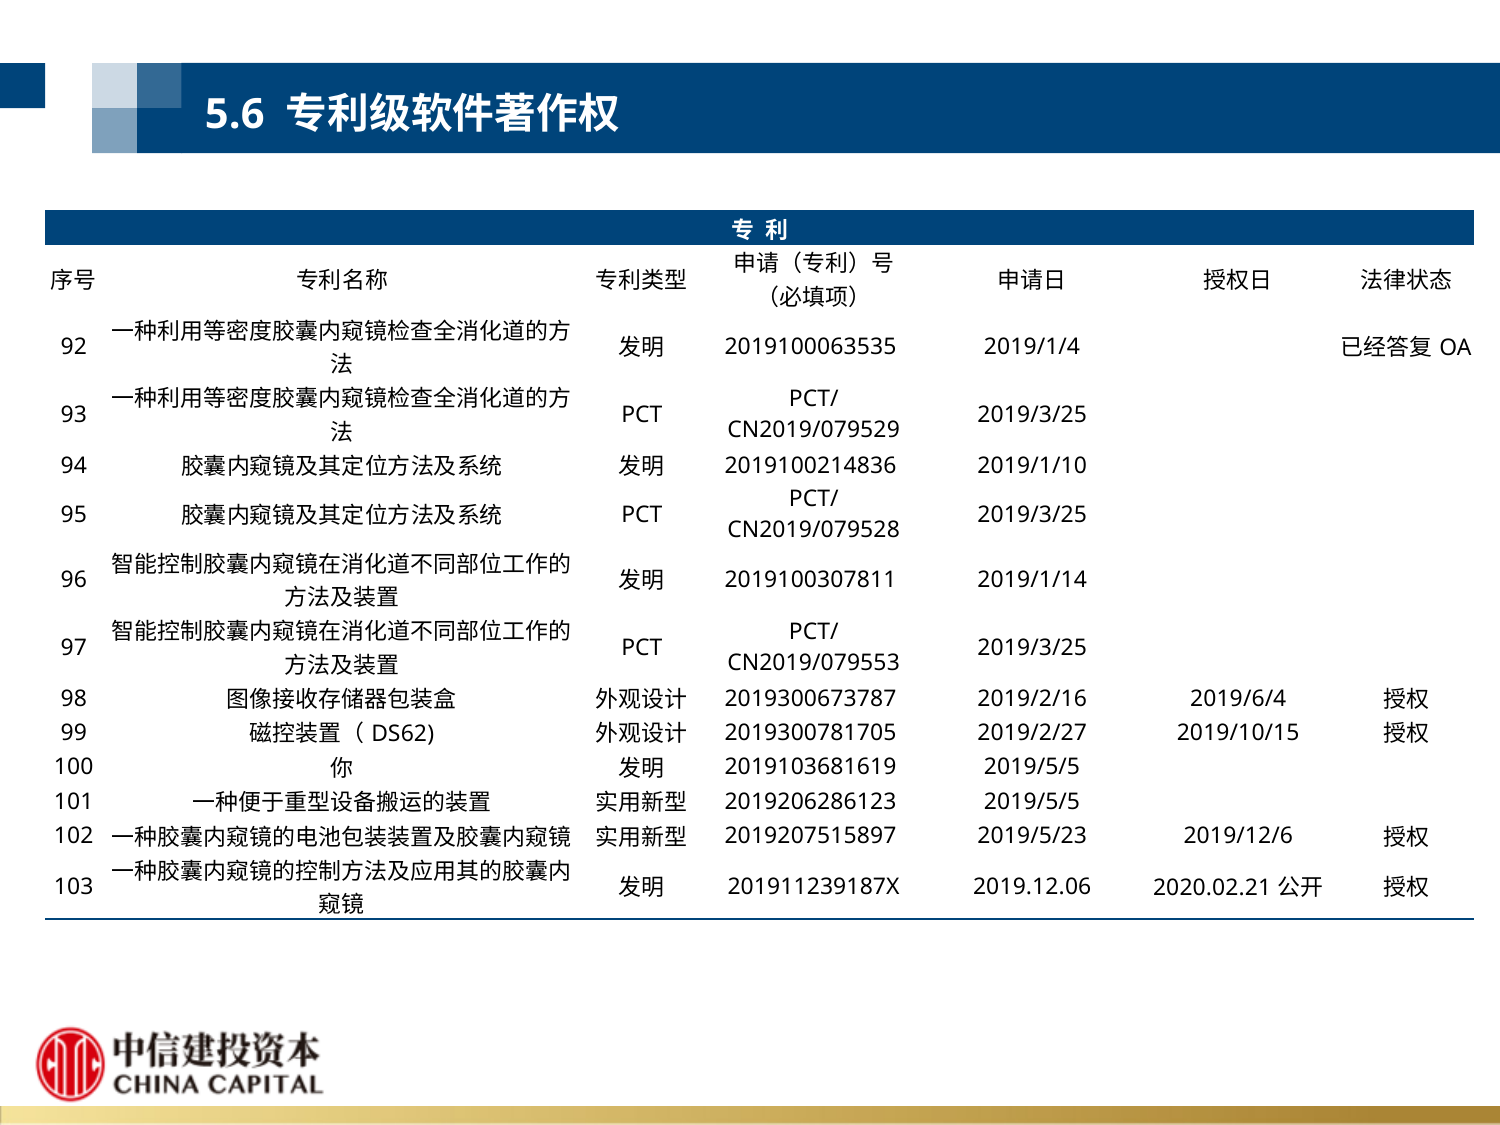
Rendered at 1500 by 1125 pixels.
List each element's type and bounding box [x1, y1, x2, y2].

text_box [190, 79, 825, 144]
table_header [45, 212, 1474, 245]
picture [0, 1004, 1500, 1125]
table_cell [45, 245, 1474, 918]
